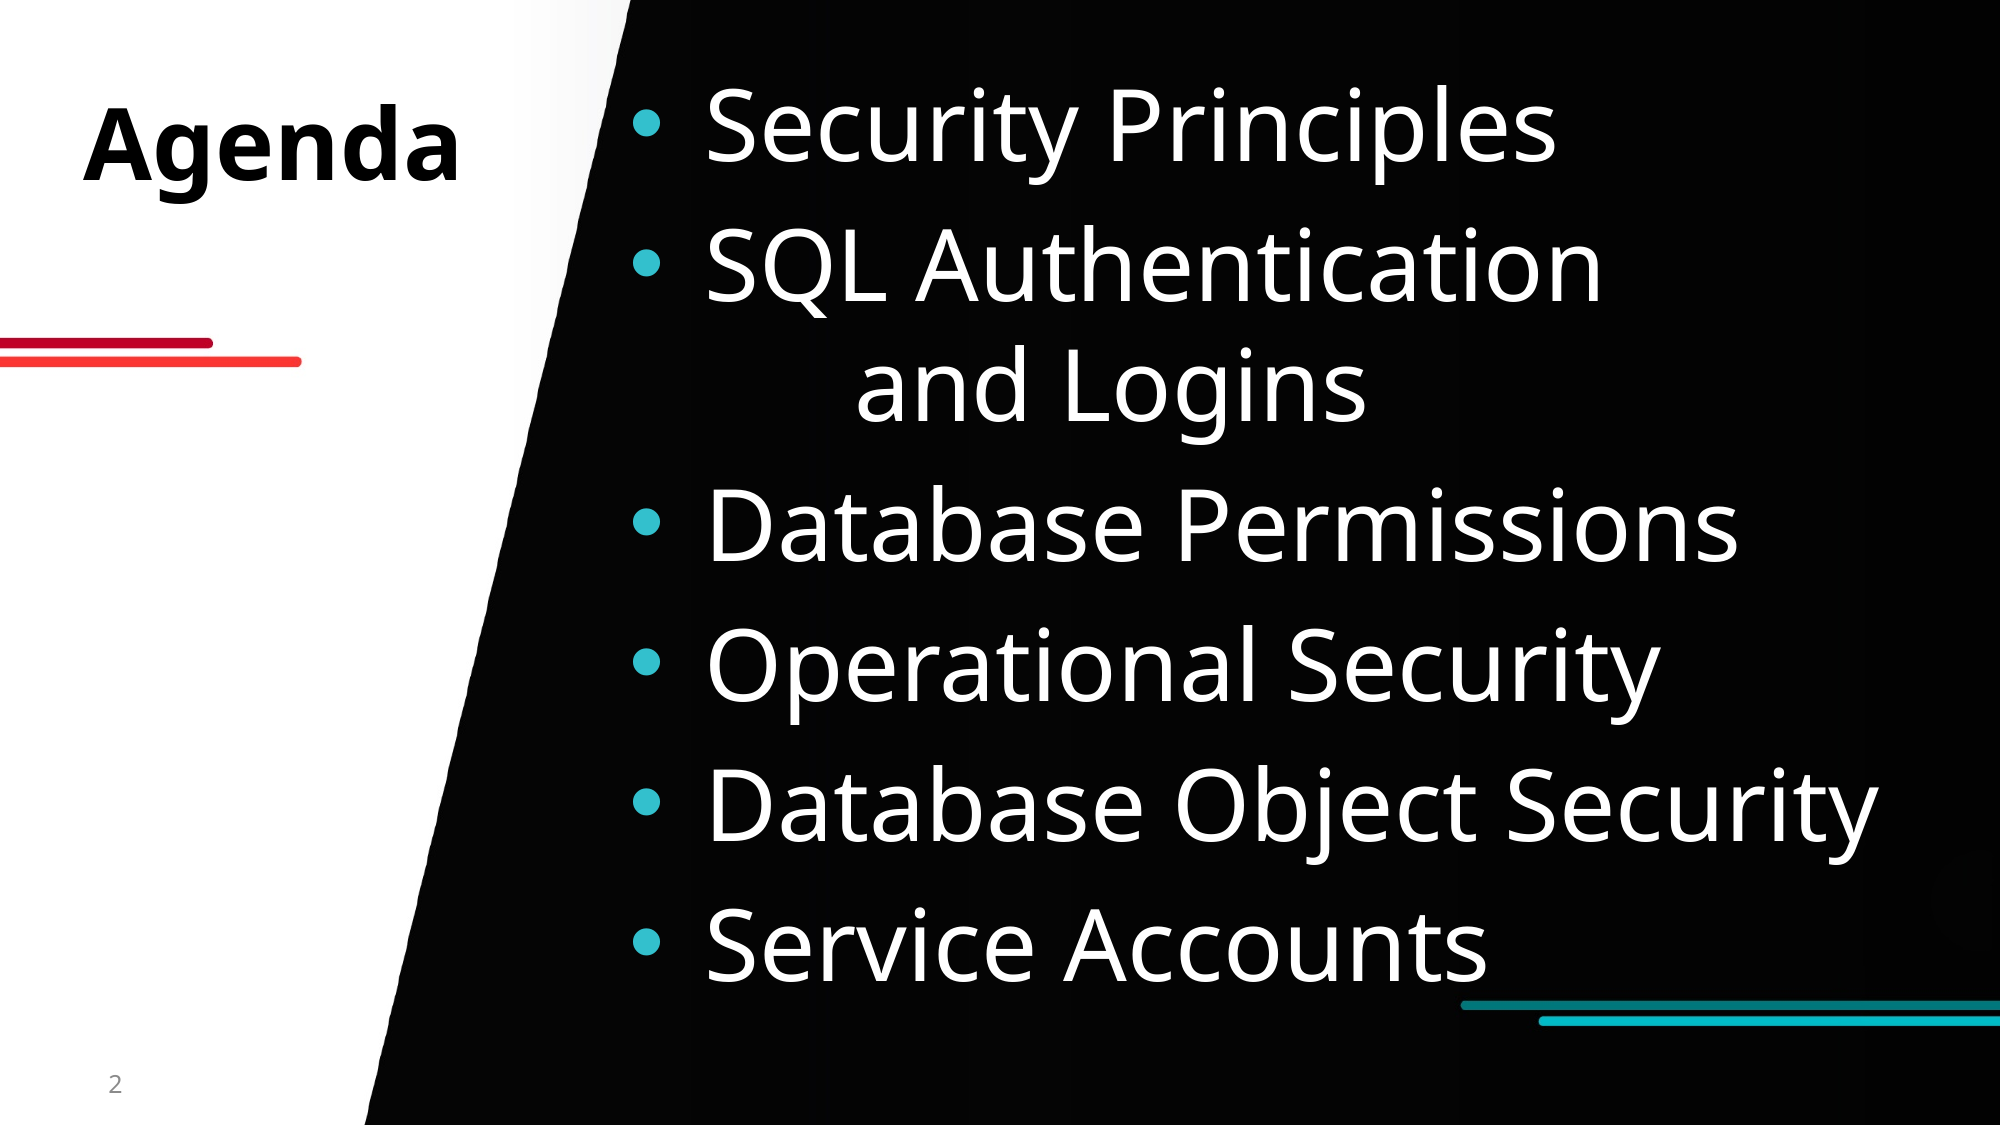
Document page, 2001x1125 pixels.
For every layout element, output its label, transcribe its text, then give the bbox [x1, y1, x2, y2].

list Security Principles SQL Authentication and Logins Database Permissions Operational Security Database Object Security Service Accounts [614, 54, 2000, 908]
picture [0, 0, 2000, 1125]
slide_number 2 [12, 1055, 138, 1116]
title Agenda [68, 95, 535, 306]
